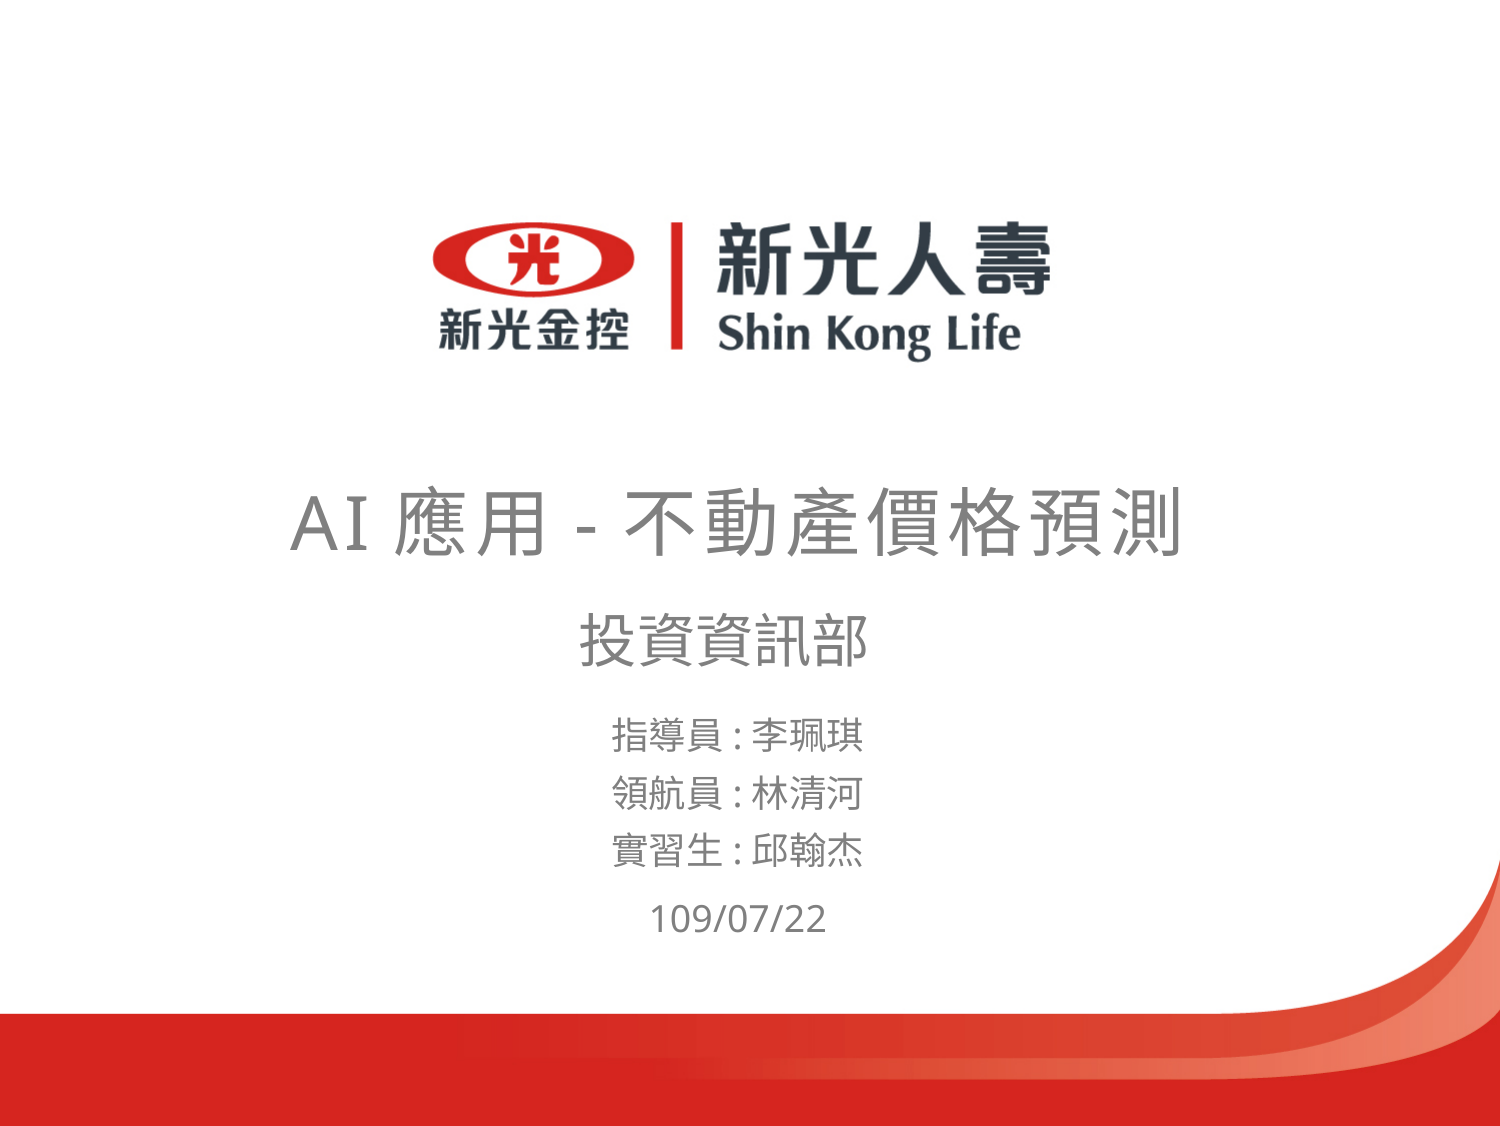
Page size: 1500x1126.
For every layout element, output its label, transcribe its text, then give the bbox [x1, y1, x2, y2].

text_box 投資資訊部 [564, 596, 912, 682]
picture [0, 0, 1500, 1126]
text_box 指導員:李珮琪 領航員:林清河 實習生:邱翰杰 [596, 704, 879, 880]
text_box 109/07/22 [633, 887, 842, 948]
text_box AI應用-不動產價格預測 [99, 468, 1376, 574]
